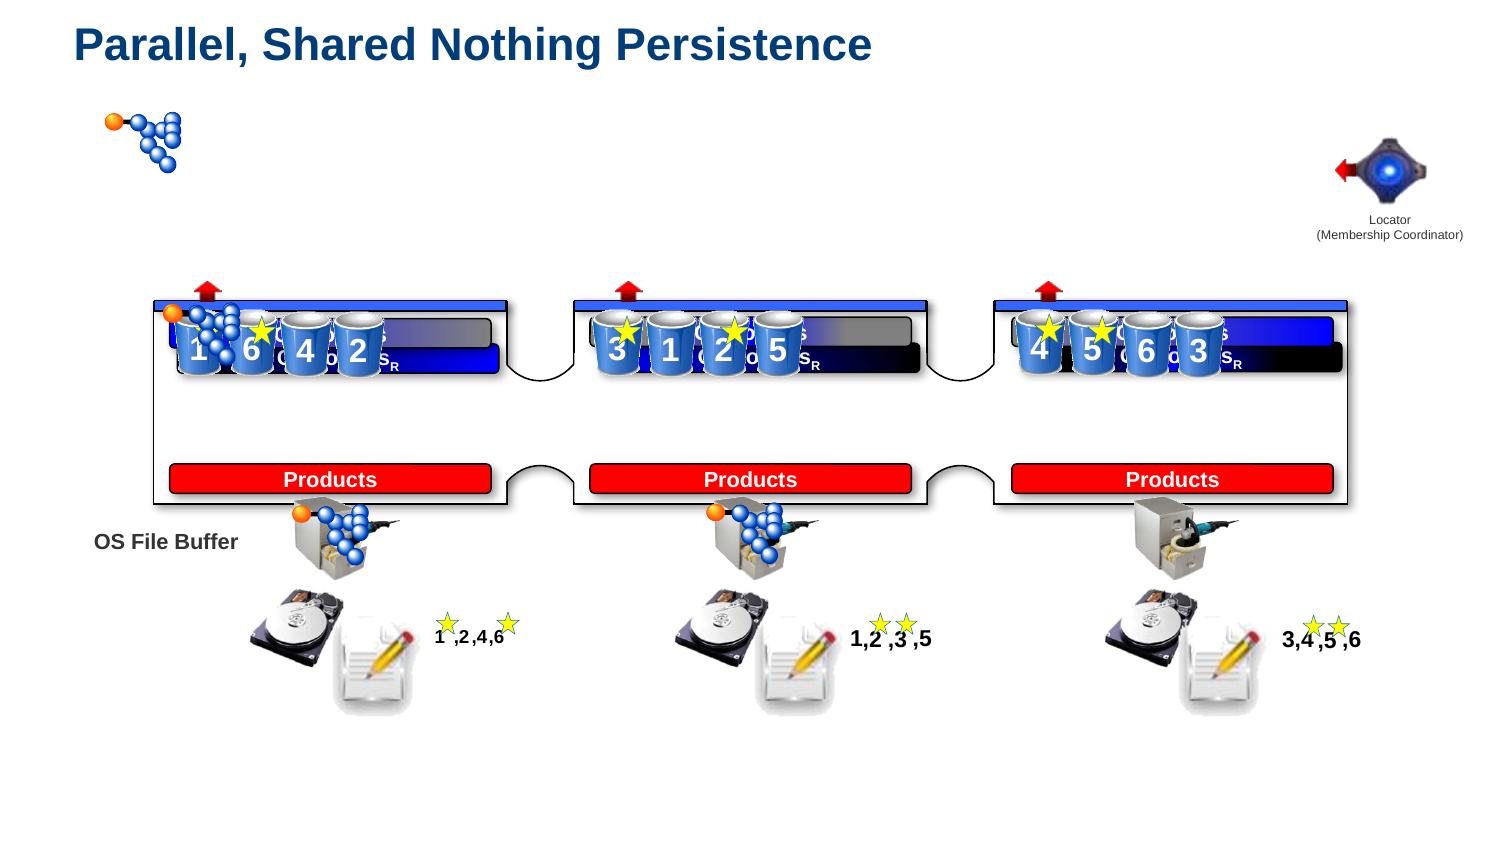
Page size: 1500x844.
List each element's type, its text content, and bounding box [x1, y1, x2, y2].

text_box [163, 303, 241, 366]
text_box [1300, 136, 1480, 251]
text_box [291, 503, 369, 566]
picture [1102, 586, 1201, 610]
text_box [325, 610, 1275, 725]
picture [673, 586, 771, 610]
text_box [153, 280, 1348, 505]
title Parallel, Shared Nothing Persistence [58, 21, 1452, 63]
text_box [706, 502, 784, 565]
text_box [104, 111, 182, 174]
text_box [418, 611, 1377, 680]
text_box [74, 494, 1241, 581]
picture [248, 586, 346, 672]
